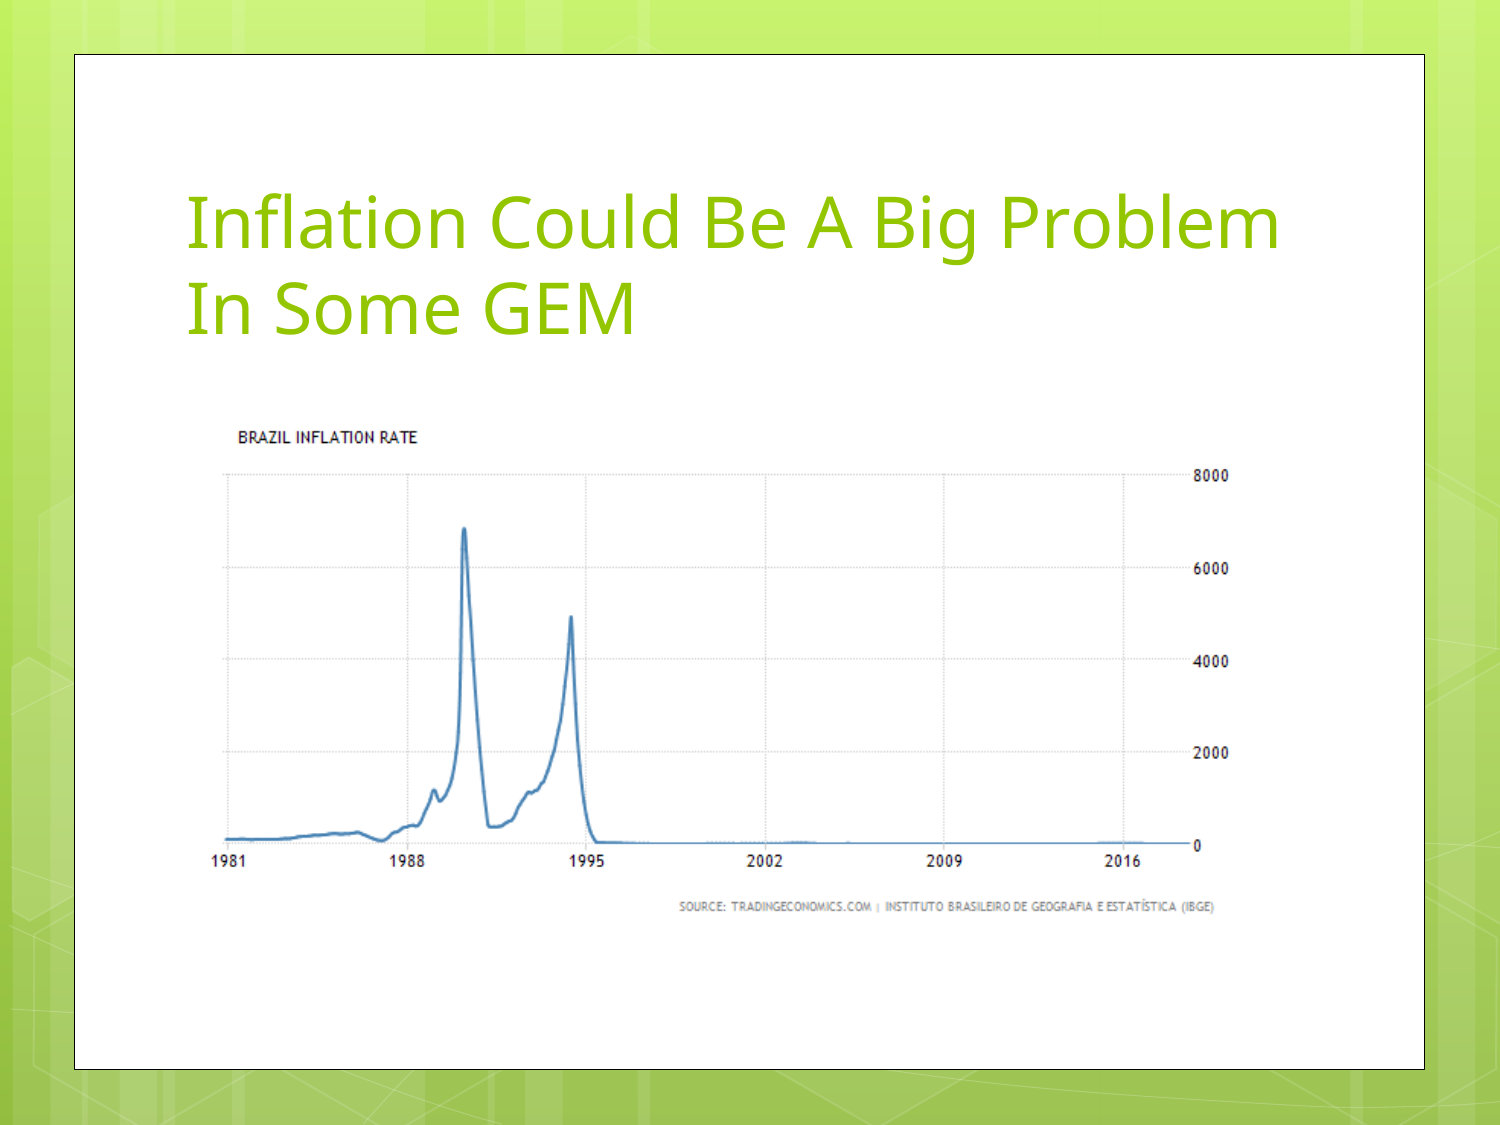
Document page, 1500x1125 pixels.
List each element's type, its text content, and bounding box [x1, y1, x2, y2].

title Inflation Could Be A Big Problem In Some GEM [171, 168, 1324, 357]
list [170, 409, 1284, 929]
